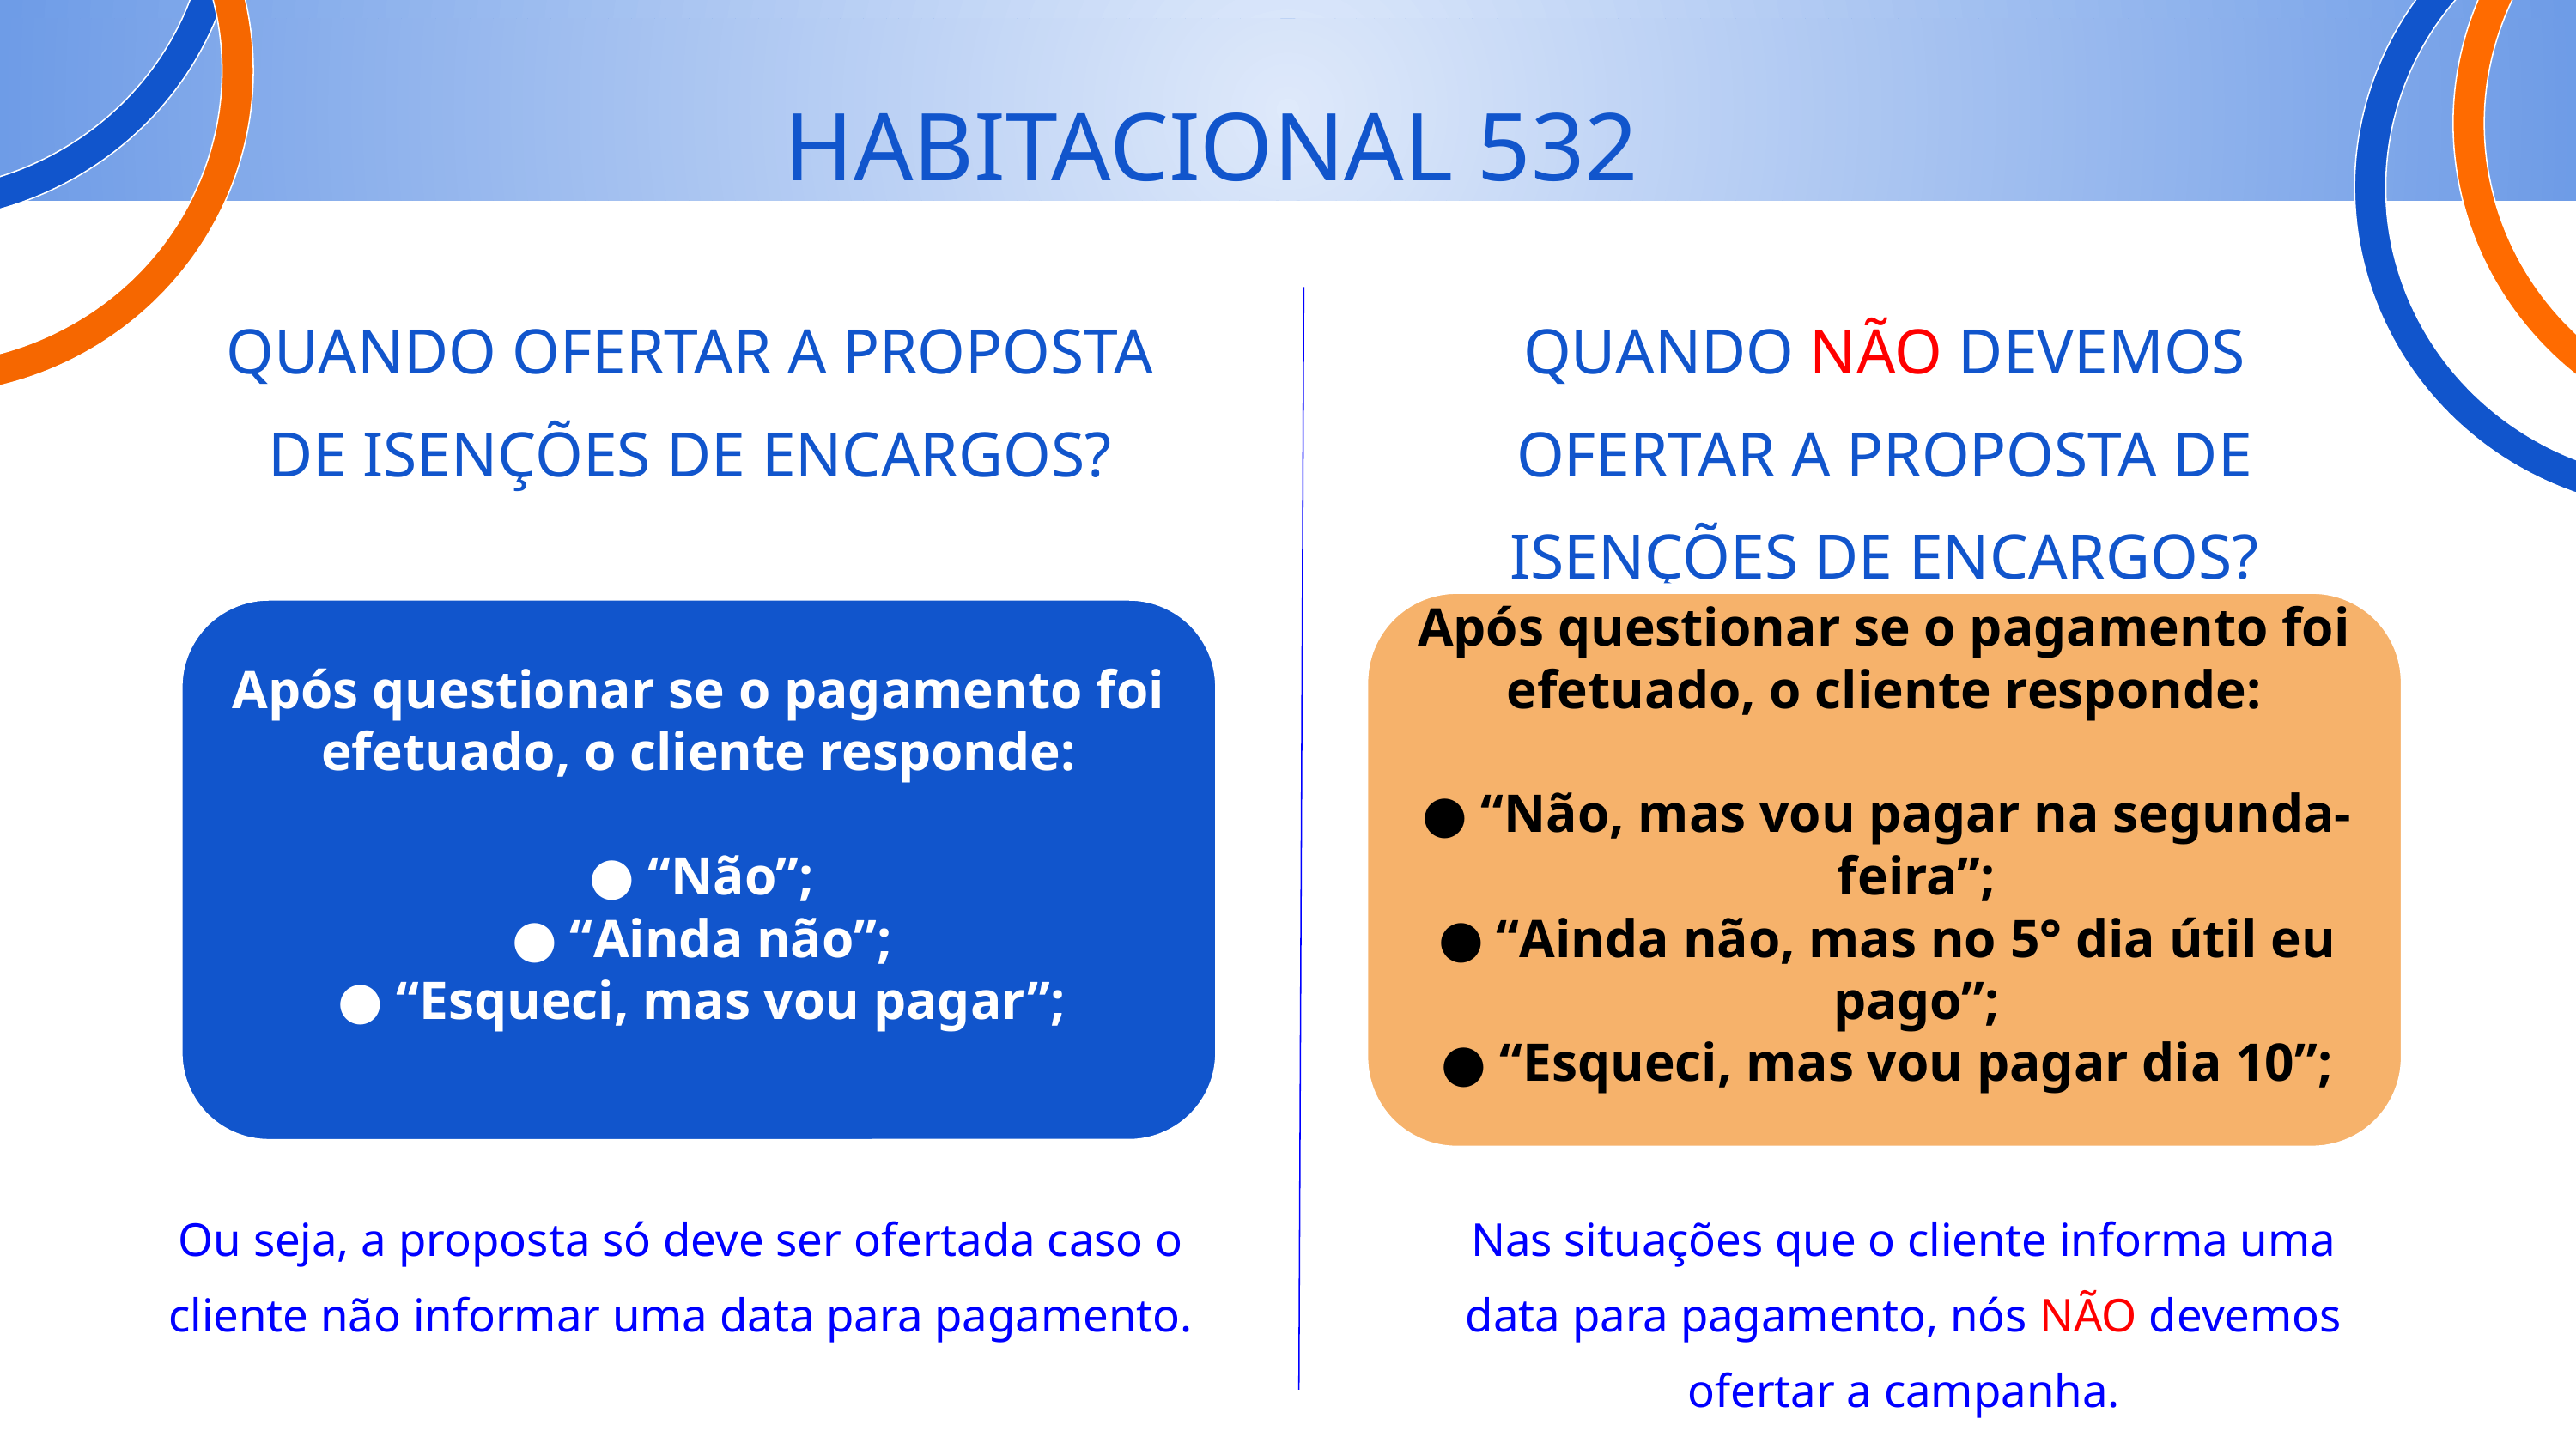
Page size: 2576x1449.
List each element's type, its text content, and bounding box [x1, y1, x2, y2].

text_box Nas situações que o cliente informa uma data para pagamento, nós NÃO devemos ofertar a campanha. [1431, 1177, 2377, 1429]
text_box [2354, 201, 2576, 494]
text_box [0, 201, 26, 209]
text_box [0, 0, 2576, 201]
text_box Após questionar se o pagamento foi efetuado, o cliente responde: “Não”; “Ainda não”; “Esqueci, mas vou pagar”; [177, 595, 1221, 1145]
text_box [0, 201, 226, 386]
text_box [1298, 287, 1304, 1391]
text_box QUANDO OFERTAR A PROPOSTA DE ISENÇÕES DE ENCARGOS? [197, 271, 1183, 502]
text_box Após questionar se o pagamento foi efetuado, o cliente responde: “Não, mas vou pagar na segunda-feira”; “Ainda não, mas no 5° dia útil eu pago”; “Esqueci, mas vou pagar dia 10”; [1363, 588, 2407, 1151]
text_box Ou seja, a proposta só deve ser ofertada caso o cliente não informar uma data para pagamento. [141, 1177, 1221, 1354]
text_box QUANDO NÃO DEVEMOS OFERTAR A PROPOSTA DE ISENÇÕES DE ENCARGOS? [1400, 271, 2368, 604]
text_box [2463, 201, 2576, 375]
